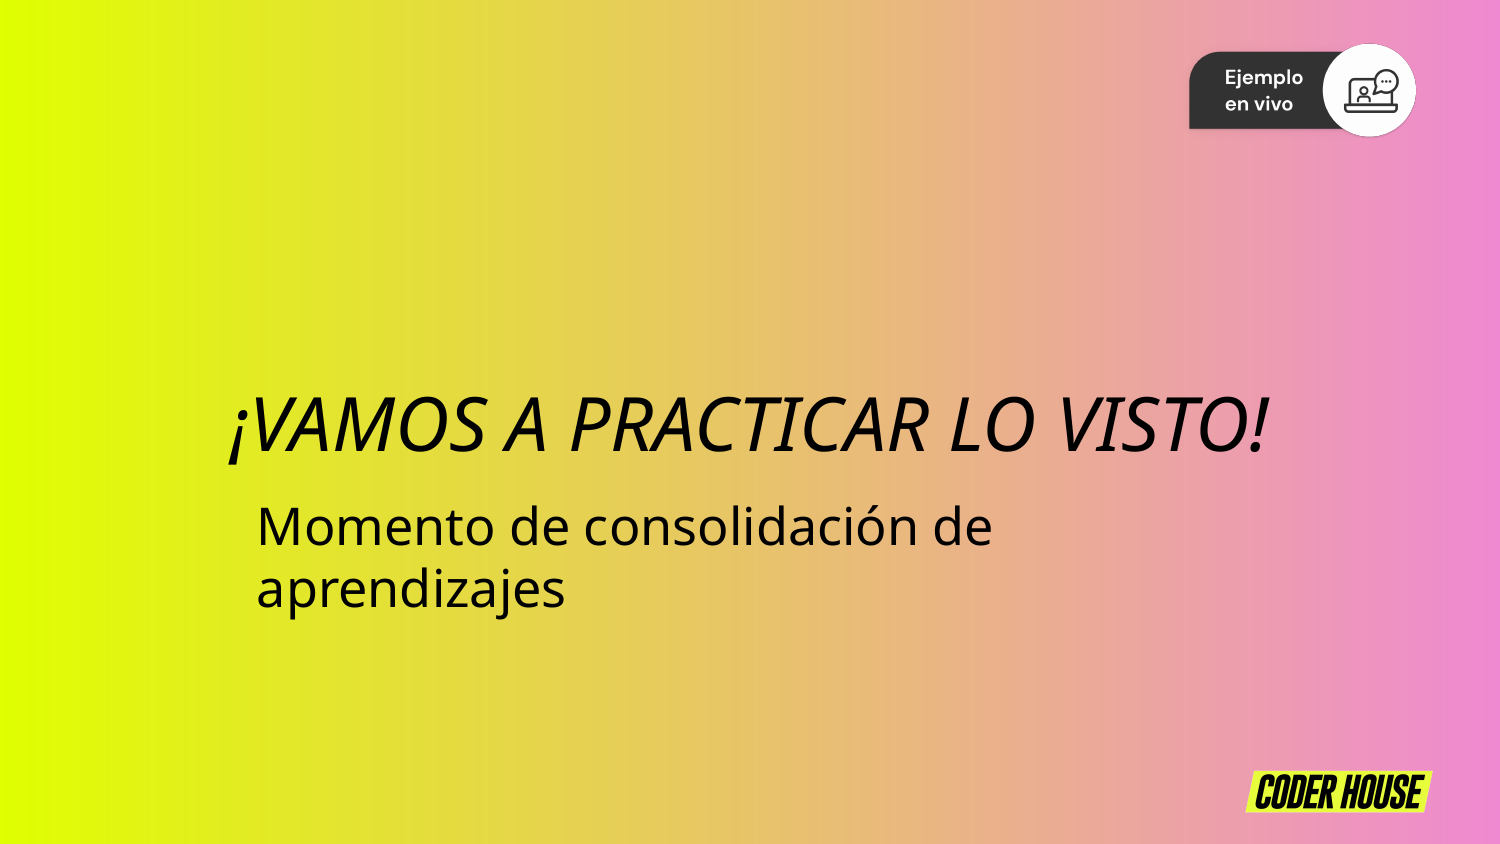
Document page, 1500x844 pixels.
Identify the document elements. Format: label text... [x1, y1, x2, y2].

picture [1241, 764, 1437, 819]
text_box ¡VAMOS A PRACTICAR LO VISTO! [214, 340, 1286, 503]
picture [1167, 37, 1437, 143]
text_box Momento de consolidación de aprendizajes [241, 477, 1259, 608]
